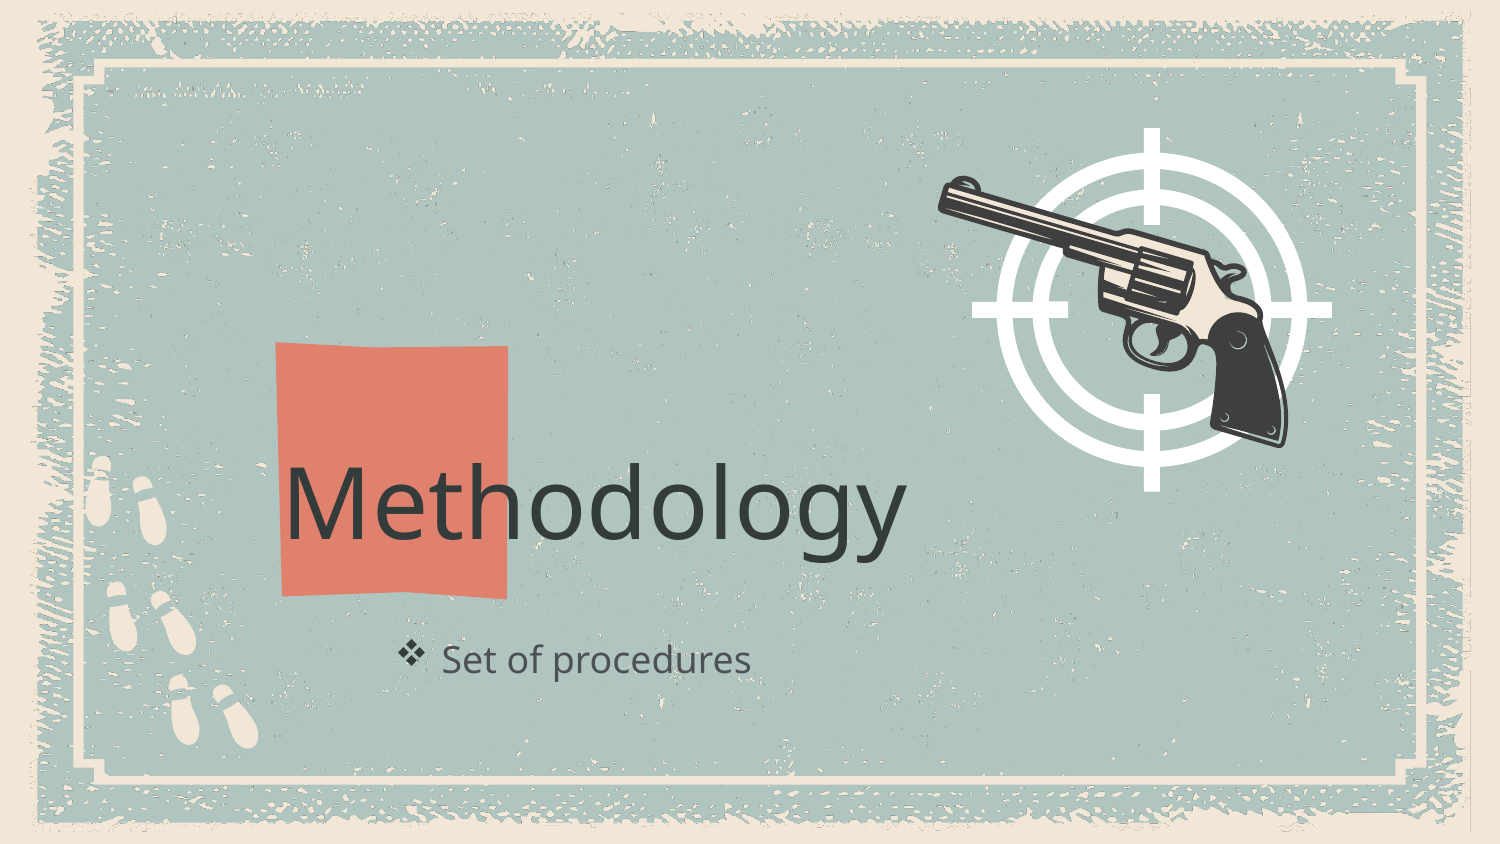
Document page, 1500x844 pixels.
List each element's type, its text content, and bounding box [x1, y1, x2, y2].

title Methodology [266, 368, 1058, 631]
picture [29, 12, 1471, 832]
text_box [1083, 128, 1221, 169]
text_box [1100, 458, 1204, 492]
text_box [899, 170, 1333, 450]
subtitle Set of procedures [379, 615, 995, 701]
text_box [276, 342, 508, 368]
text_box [37, 454, 301, 767]
